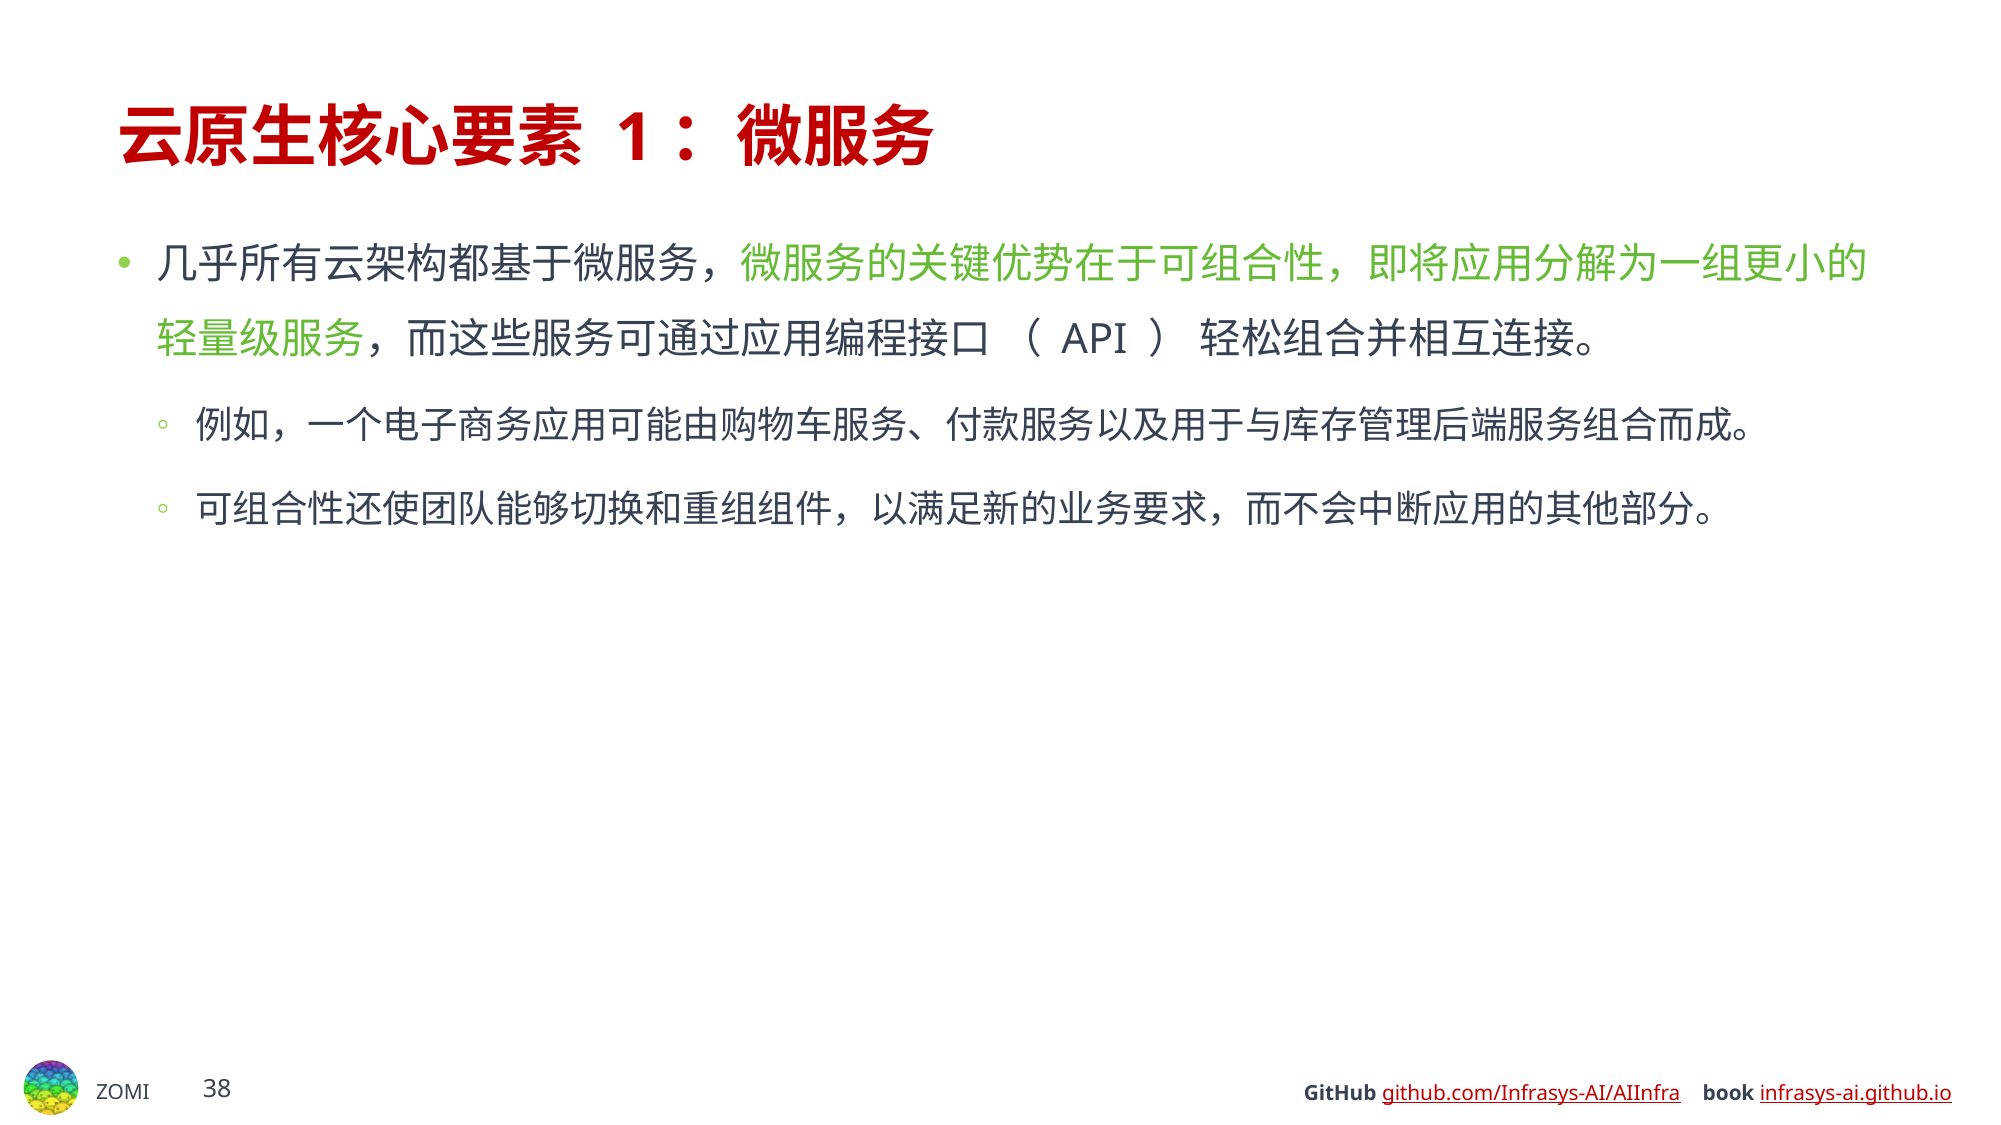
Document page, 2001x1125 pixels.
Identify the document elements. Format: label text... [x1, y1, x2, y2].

list 几乎所有云架构都基于微服务，微服务的关键优势在于可组合性，即将应用分解为一组更小的轻量级服务，而这些服务可通过应用编程接口 （ API ） 轻松组合并相互连接。 例如，一个电子商务应用可能由购物车服务、付款服务以及用于与库存管理后端服务组合而成。 可组合性还使团队能够切换和重组组件，以满足新的业务要求，而不会中断应用的其他部分。 [102, 204, 1901, 1043]
picture [23, 1060, 79, 1115]
title 云原生核心要素 1：微服务 [102, 85, 1901, 183]
